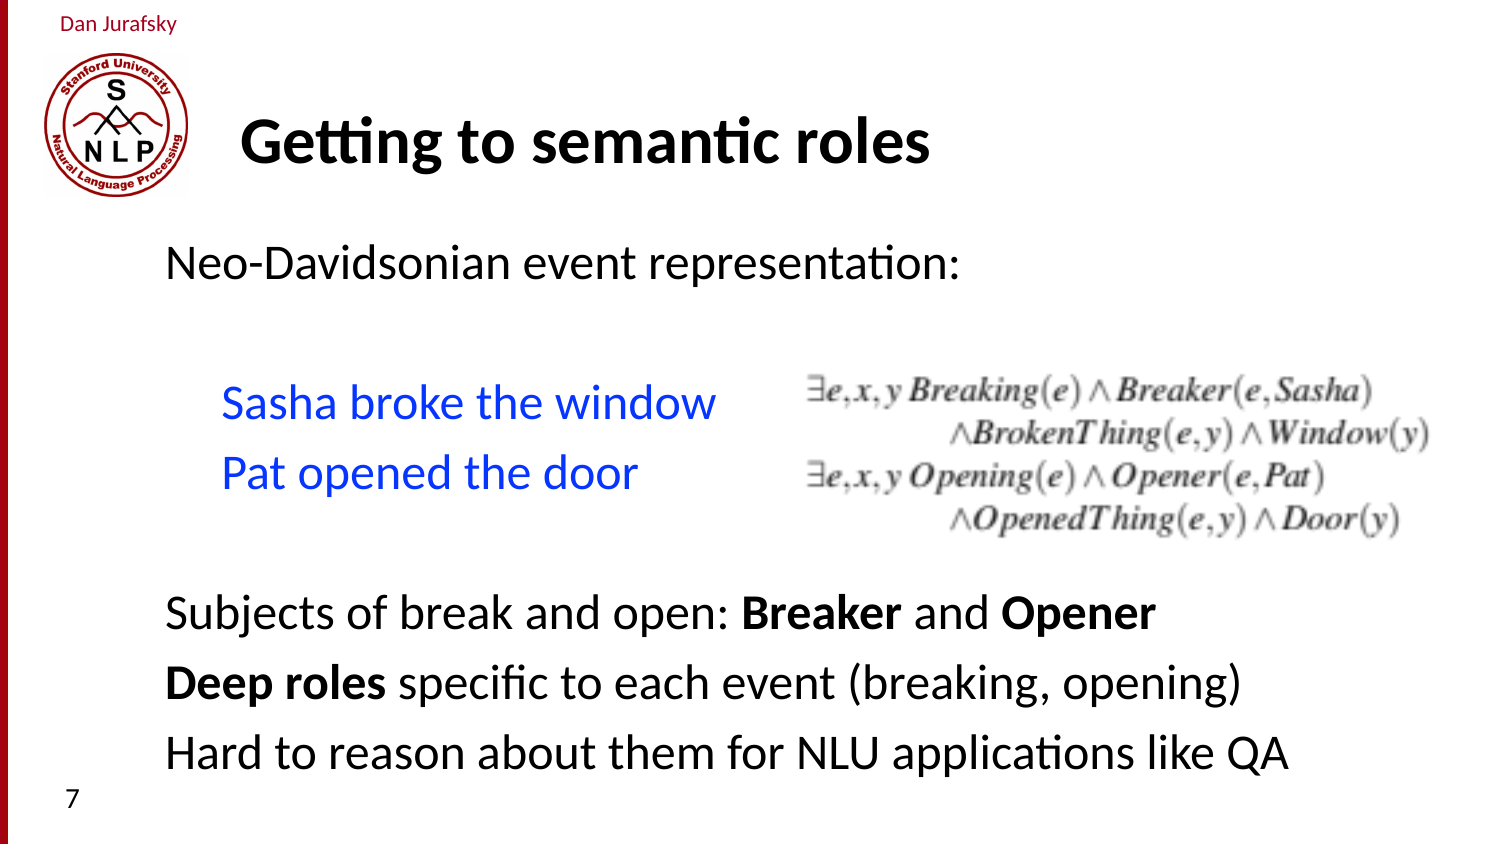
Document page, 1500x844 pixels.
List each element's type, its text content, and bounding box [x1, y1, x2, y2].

list Neo-Davidsonian event representation: Sasha broke the window Pat opened the door Subjects of break and open: Breaker and Opener Deep roles specific to each event (breaking, opening) Hard to reason about them for NLU applications like QA [150, 221, 1450, 797]
title Getting to semantic roles [225, 62, 1450, 185]
slide_number 7 [49, 771, 101, 829]
picture [795, 359, 1438, 555]
picture [44, 53, 188, 197]
